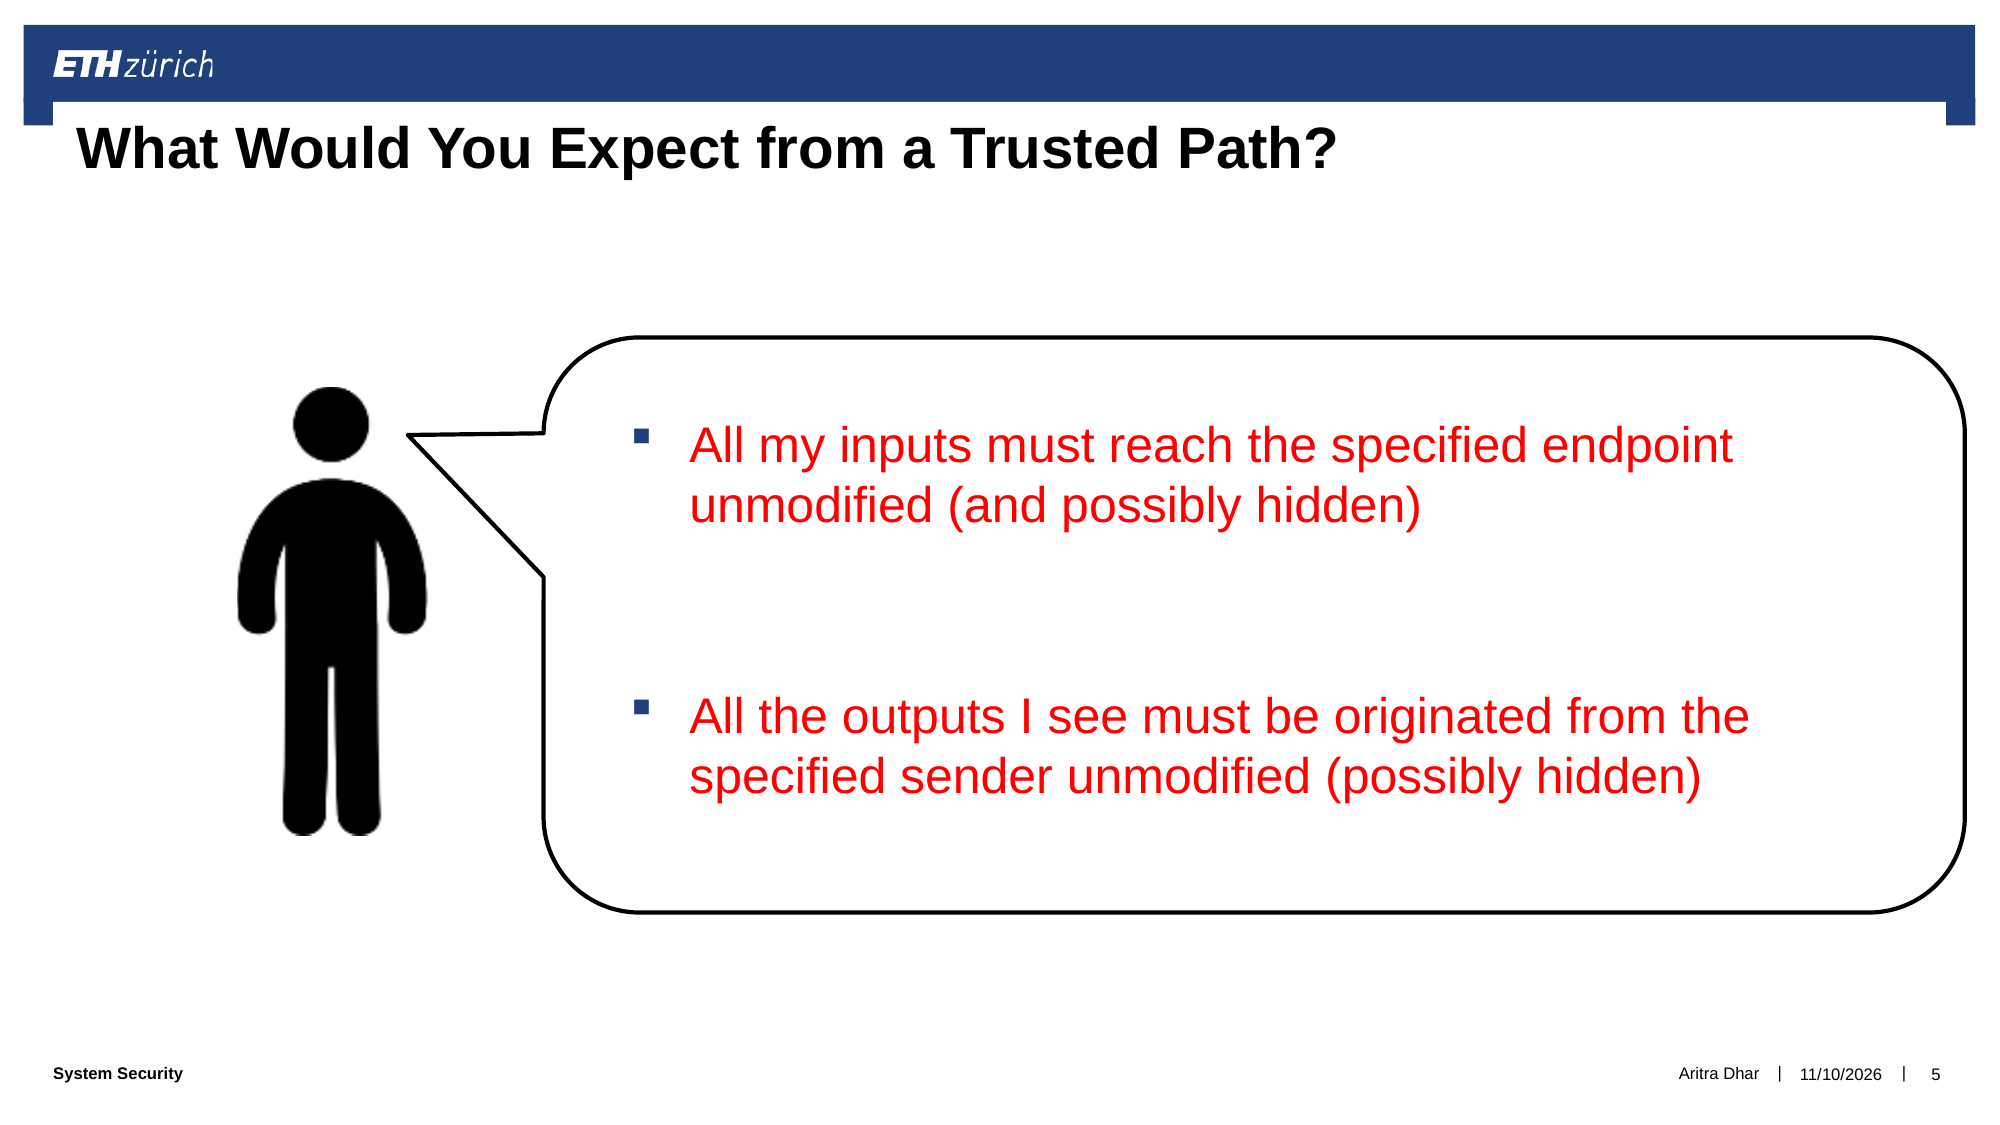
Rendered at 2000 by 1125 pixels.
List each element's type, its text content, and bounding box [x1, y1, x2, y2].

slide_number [1790, 1034, 1892, 1112]
text_box [433, 335, 1967, 915]
title What Would You Expect from a Trusted Path? [53, 101, 1946, 262]
list All my inputs must reach the specified endpoint unmodified (and possibly hidden) All the outputs I see must be originated from the specified sender unmodified (possibly hidden) [606, 412, 1932, 888]
slide_number 5 [1906, 1034, 1966, 1112]
footer Aritra Dhar [999, 1034, 1760, 1111]
picture [236, 387, 429, 837]
